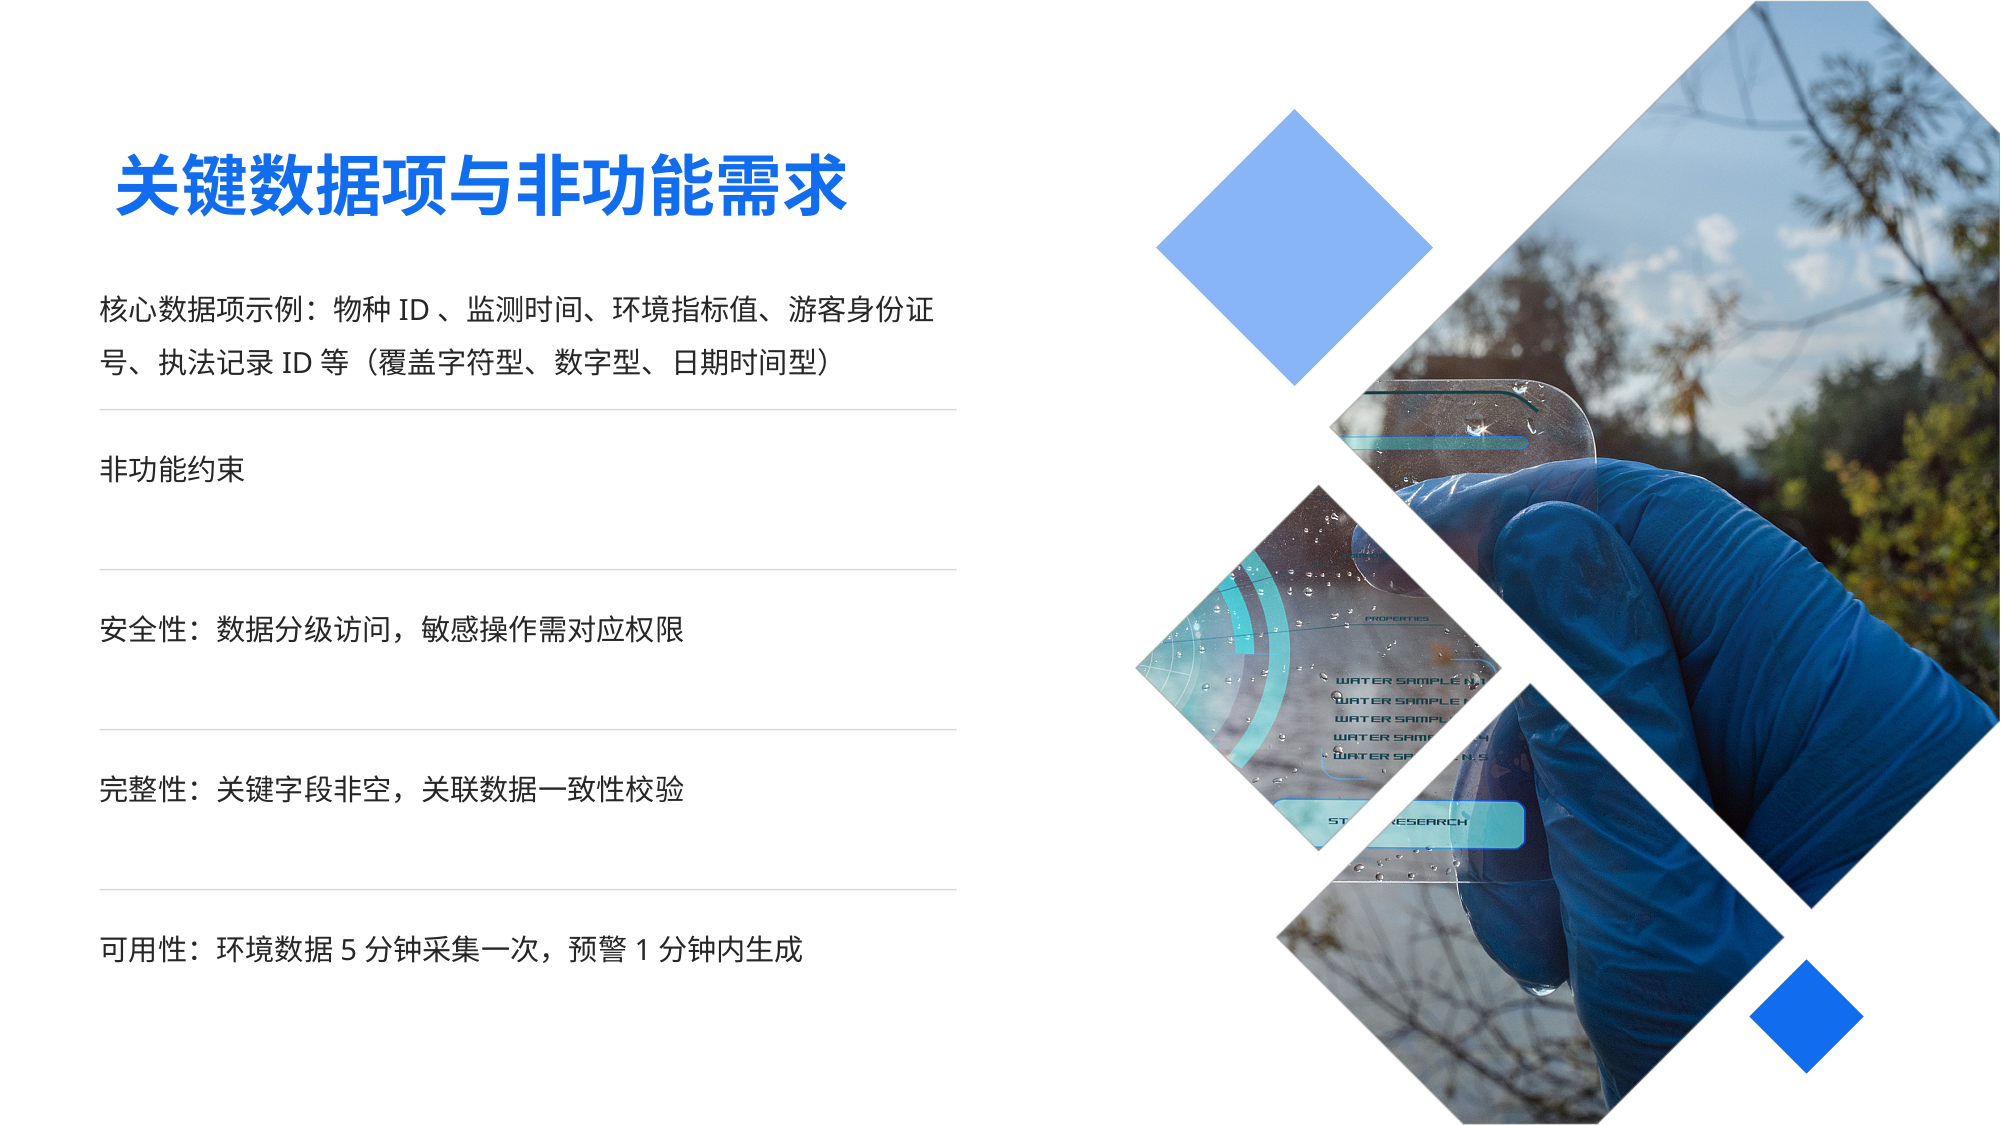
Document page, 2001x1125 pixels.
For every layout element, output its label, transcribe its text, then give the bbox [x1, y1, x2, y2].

picture [1135, 1, 2000, 1125]
text_box [99, 273, 952, 408]
text_box 安全性：数据分级访问，敏感操作需对应权限 [99, 594, 951, 706]
text_box [99, 571, 952, 728]
text_box 完整性：关键字段非空，关联数据一致性校验 [99, 754, 951, 866]
text_box [99, 891, 952, 1026]
text_box 可用性：环境数据5分钟采集一次，预警1分钟内生成 [99, 914, 951, 1026]
text_box 核心数据项示例：物种ID、监测时间、环境指标值、游客身份证号、执法记录ID等（覆盖字符型、数字型、日期时间型） [99, 274, 951, 386]
title 关键数据项与非功能需求 [99, 99, 1135, 225]
text_box [99, 411, 952, 568]
text_box [99, 731, 952, 888]
text_box 非功能约束 [99, 433, 951, 546]
